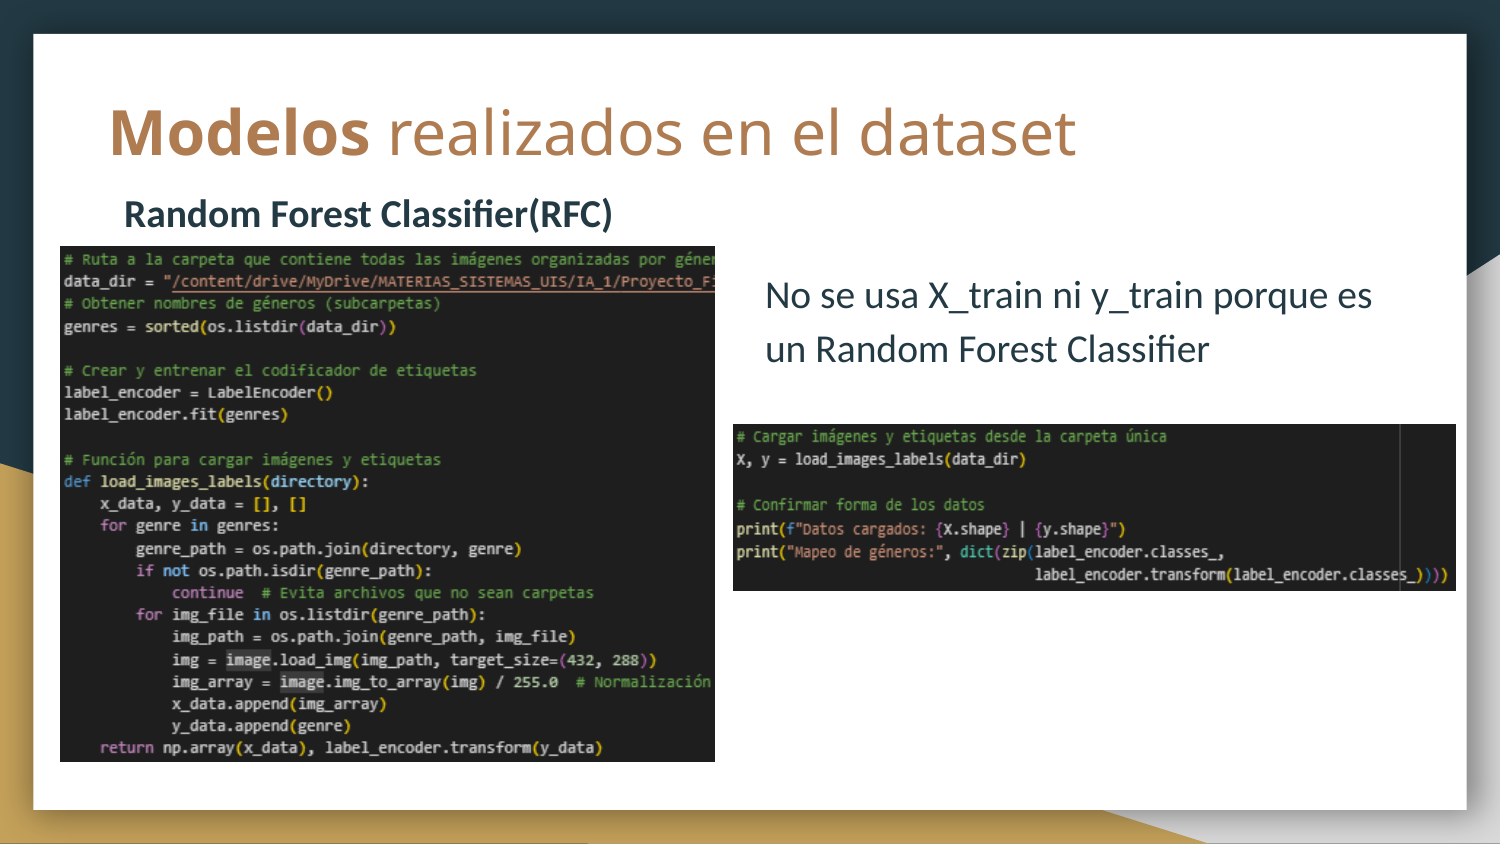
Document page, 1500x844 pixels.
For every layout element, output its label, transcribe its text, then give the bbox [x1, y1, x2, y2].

picture [732, 423, 1457, 591]
title Modelos realizados en el dataset [92, 78, 1324, 235]
list Random Forest Classifier(RFC) [109, 165, 1479, 280]
picture [59, 246, 715, 762]
list No se usa X_train ni y_train porque es un Random Forest Classifier [750, 246, 1409, 413]
